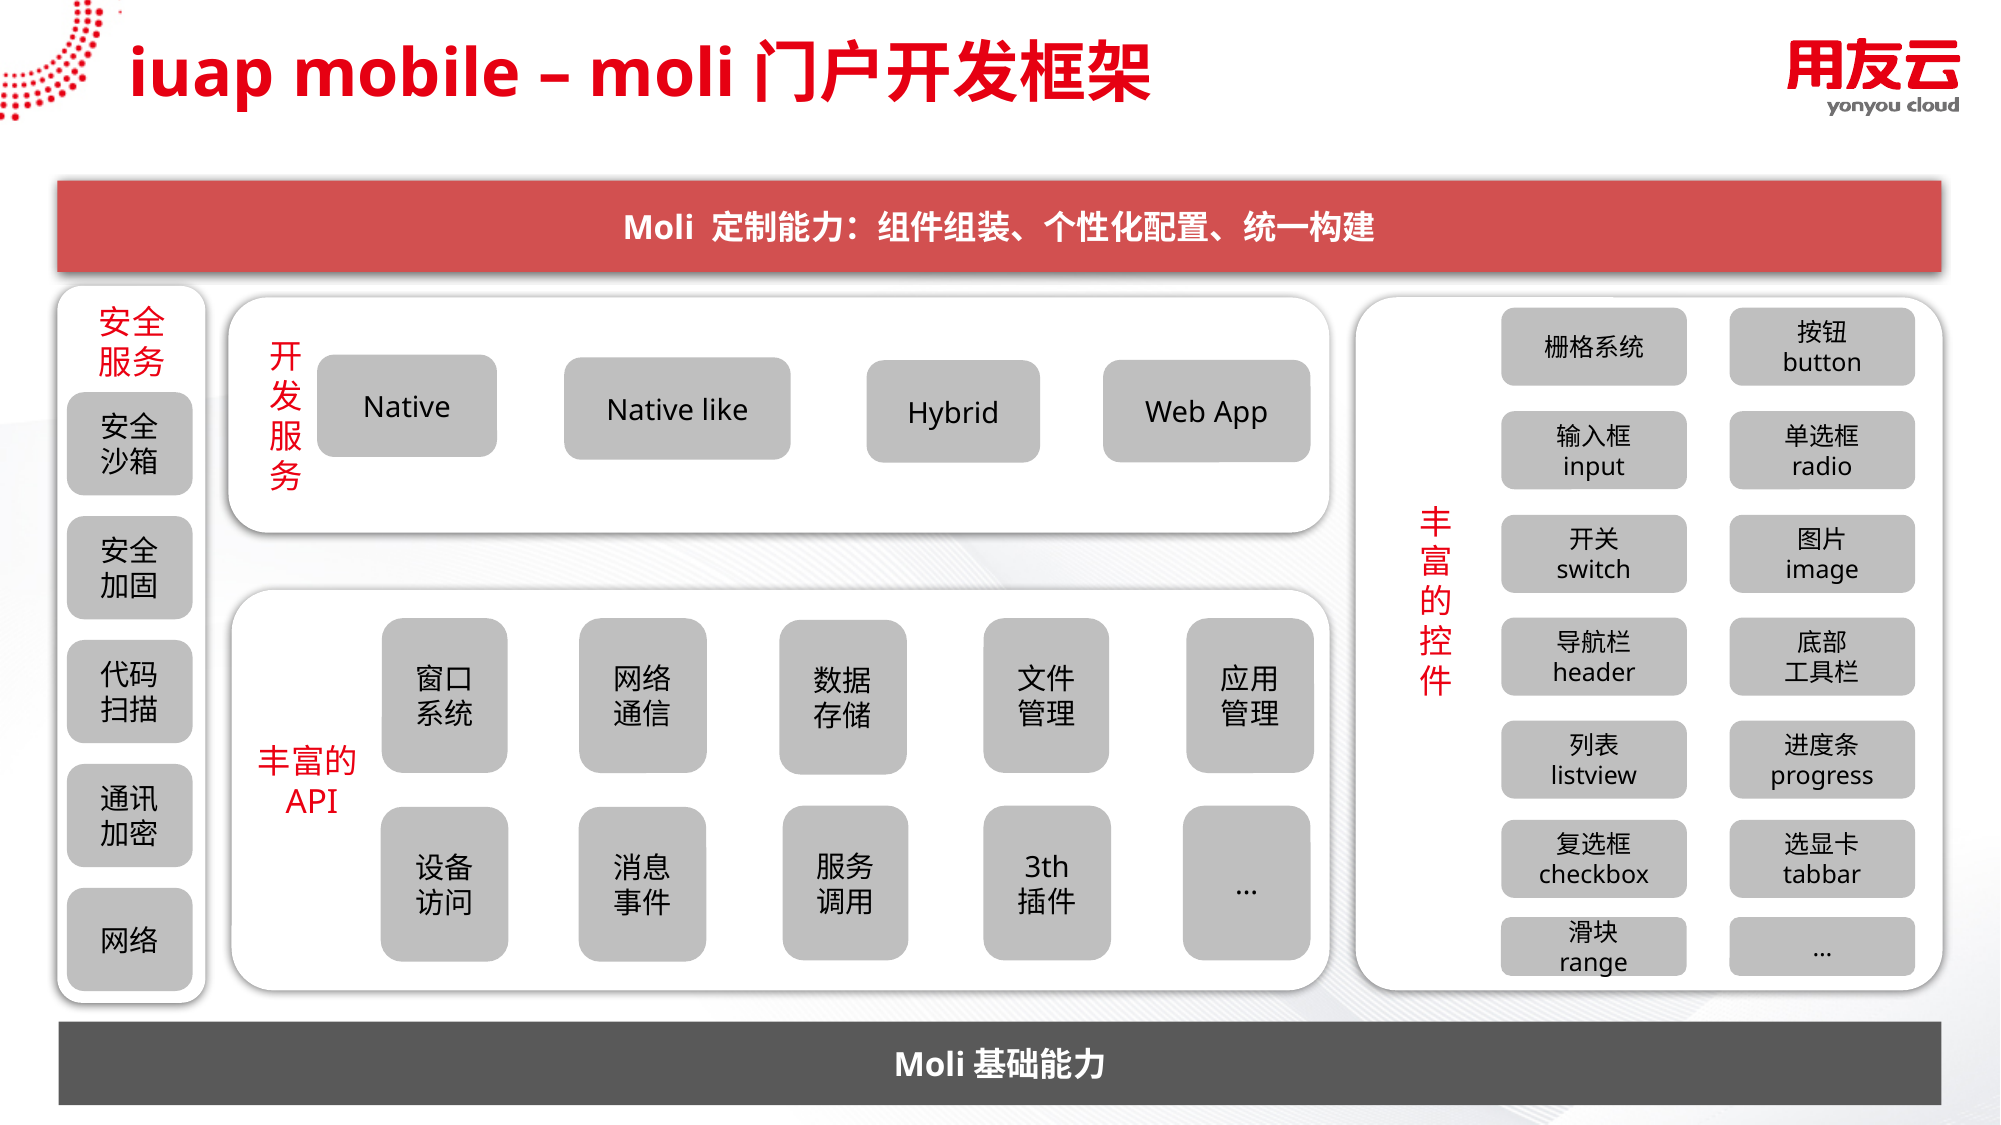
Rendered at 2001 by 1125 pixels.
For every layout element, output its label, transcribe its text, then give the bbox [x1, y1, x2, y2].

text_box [57, 180, 1943, 1106]
picture [0, 0, 2000, 1125]
title iuap mobile – moli门户开发框架 [113, 19, 1914, 130]
